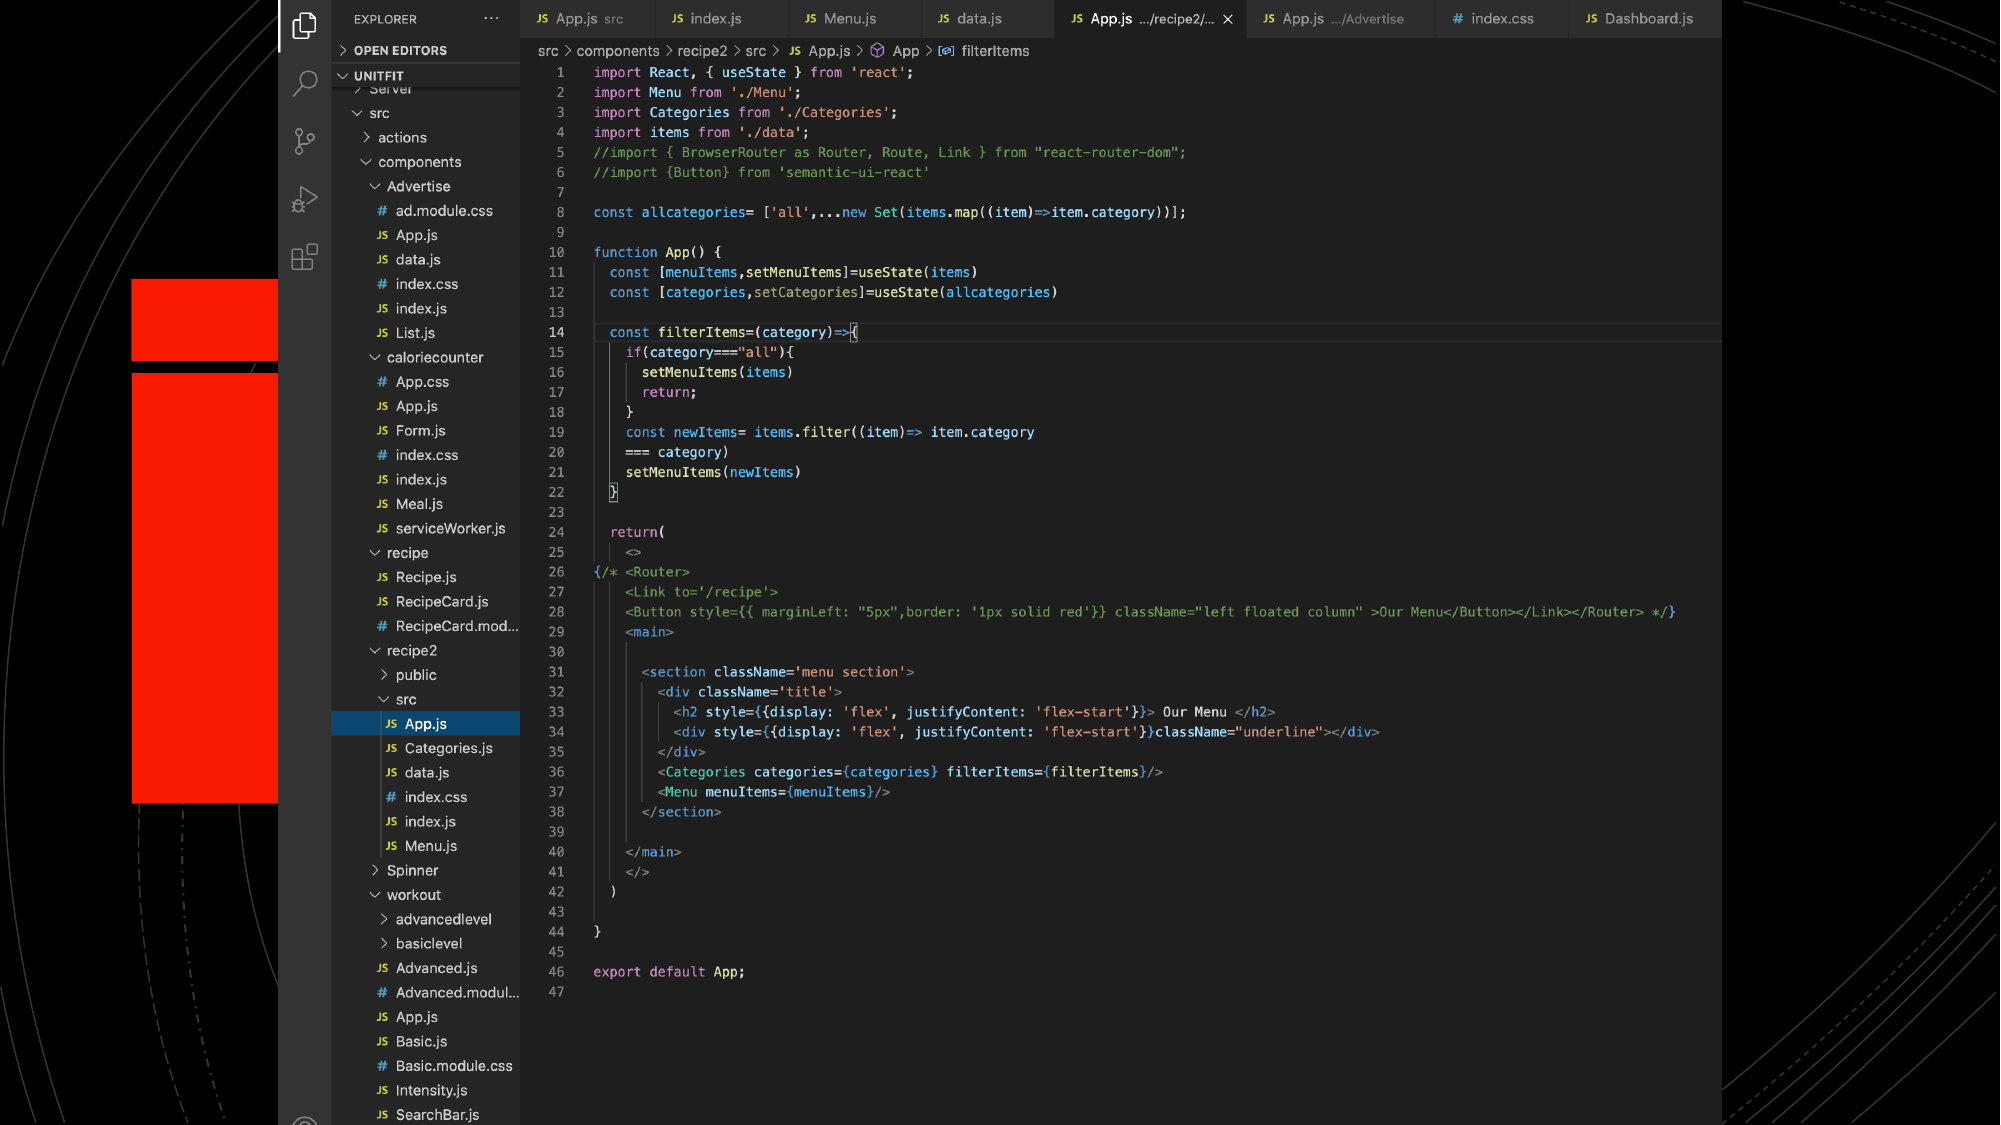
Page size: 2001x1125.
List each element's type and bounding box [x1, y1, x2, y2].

picture [277, 0, 1722, 1125]
